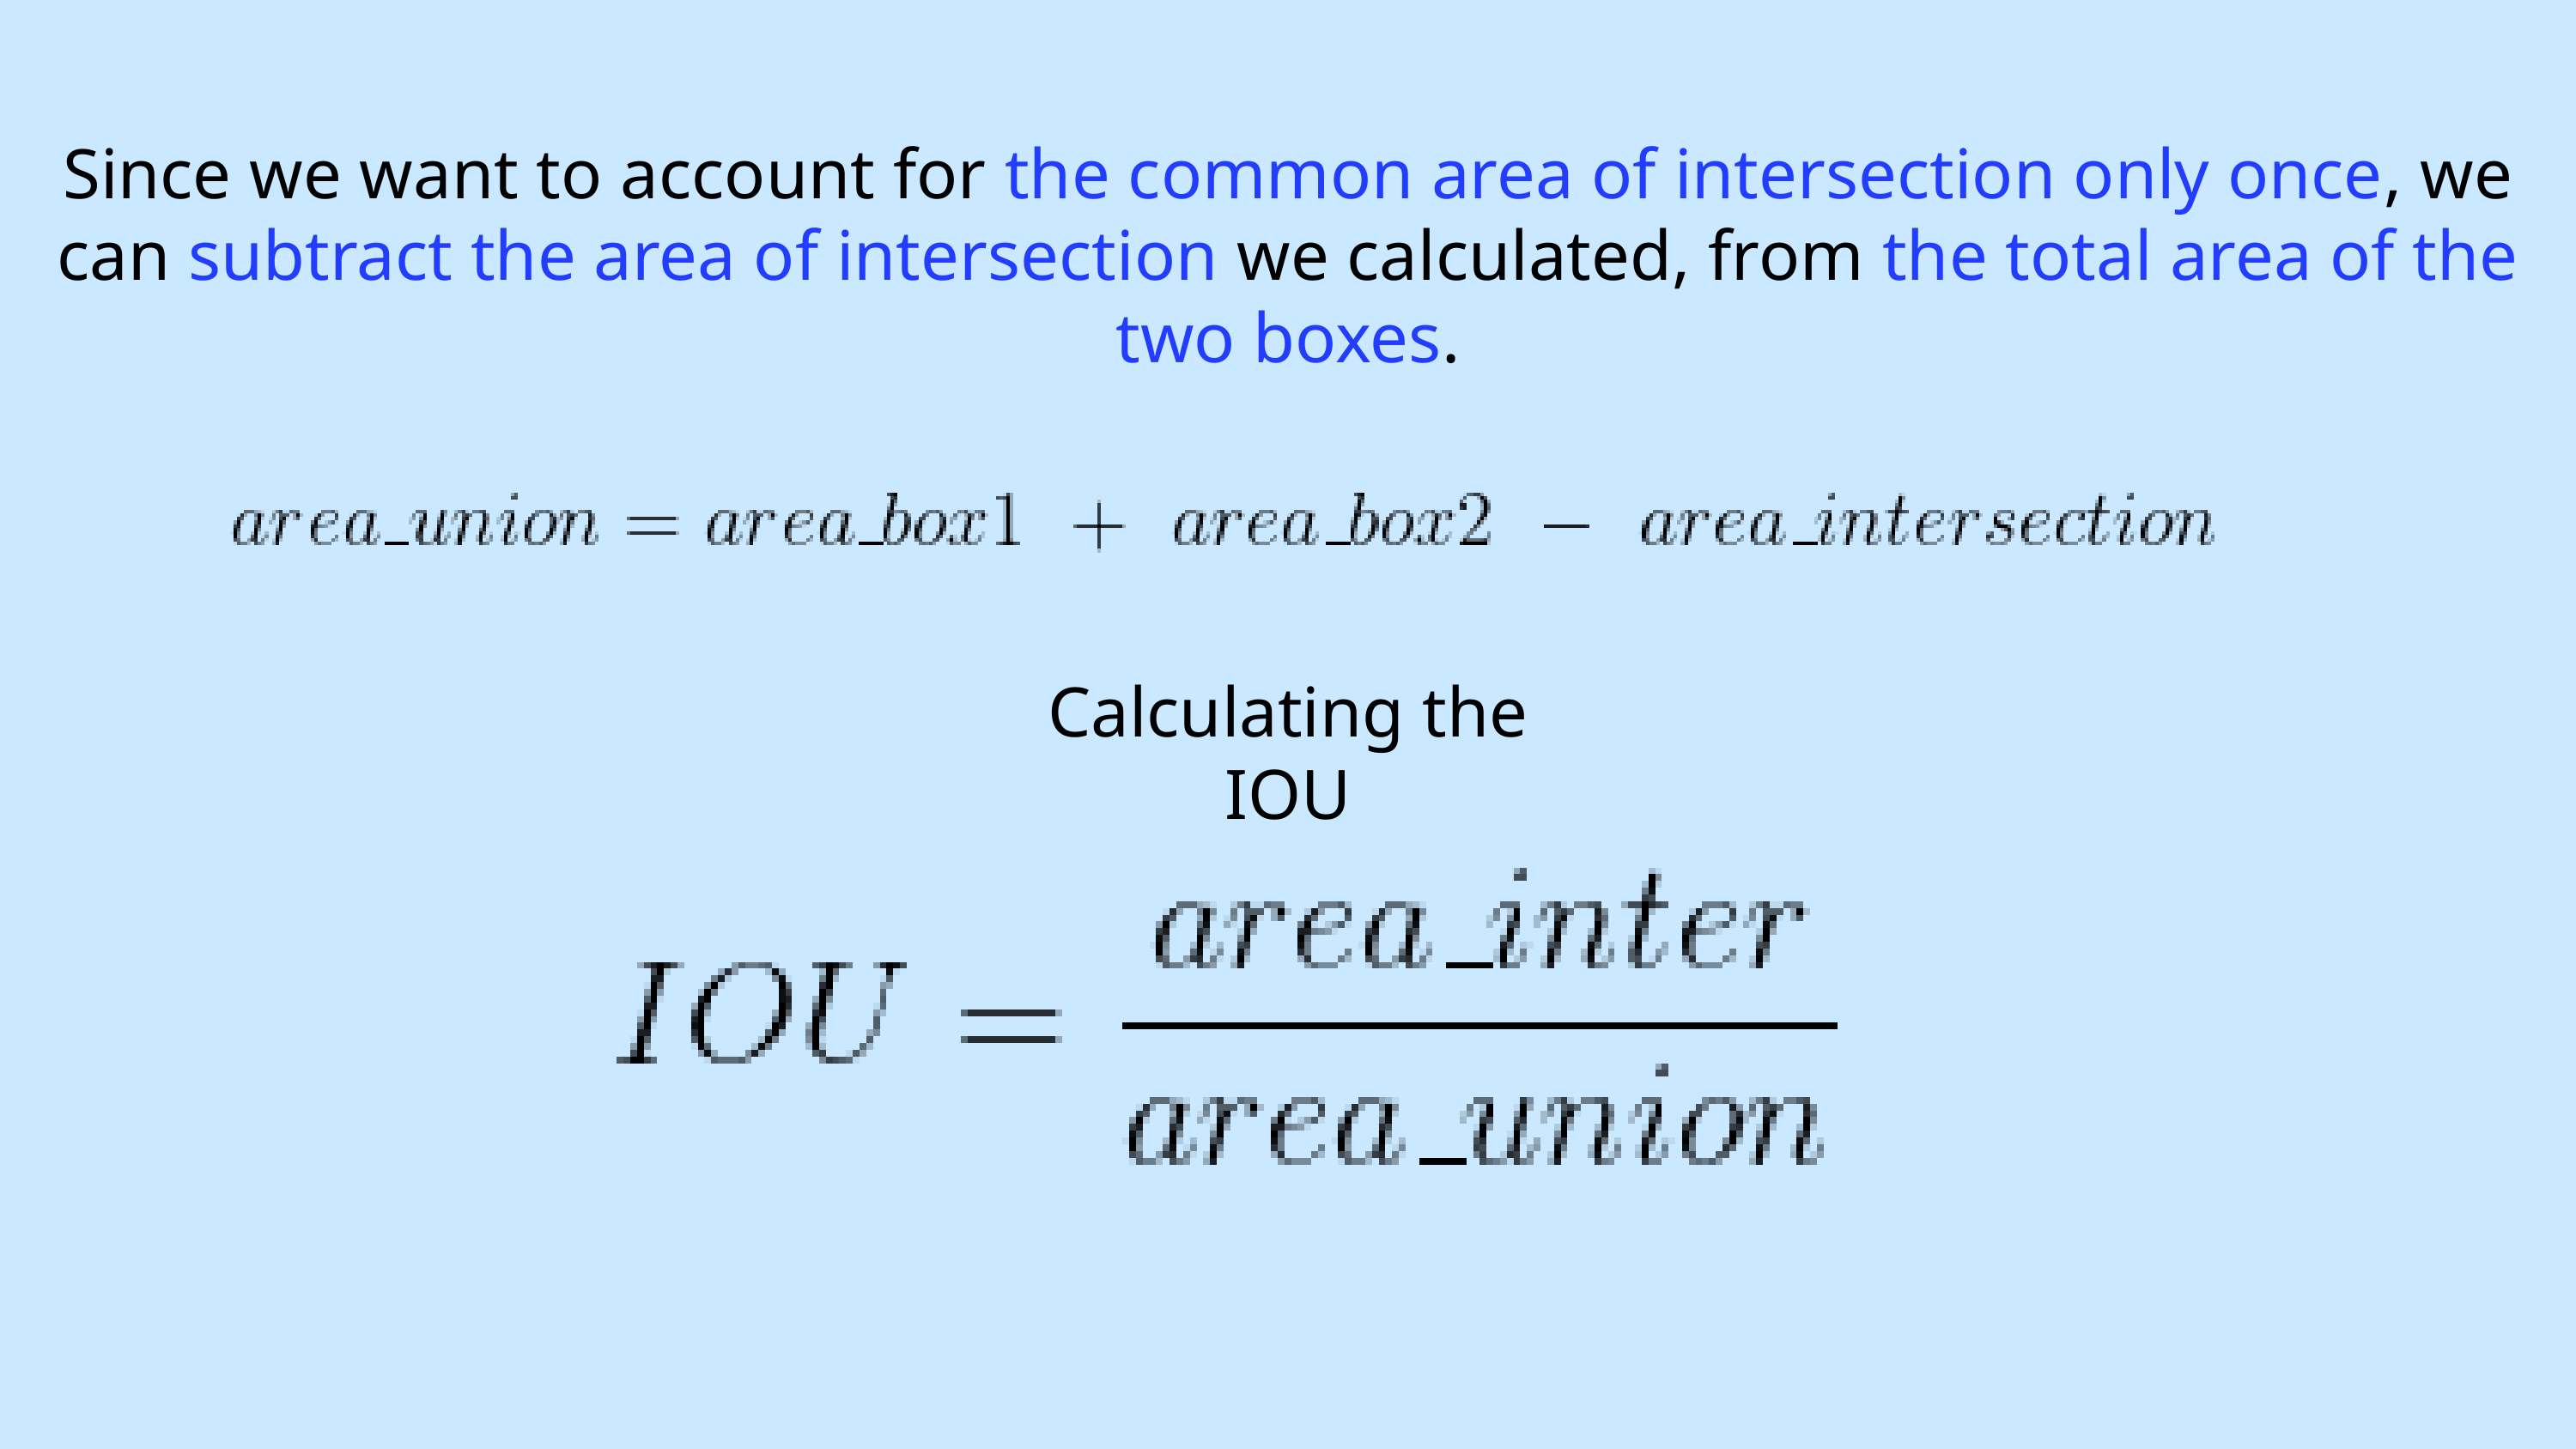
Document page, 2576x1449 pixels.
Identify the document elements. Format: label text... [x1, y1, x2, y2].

picture [229, 493, 2219, 554]
text_box Since we want to account for the common area of intersection only once, we can subtract the area of intersection we calculated, from the total area of the two boxes. [0, 130, 2576, 377]
picture [611, 868, 1838, 1166]
text_box Calculating the IOU [984, 668, 1591, 833]
